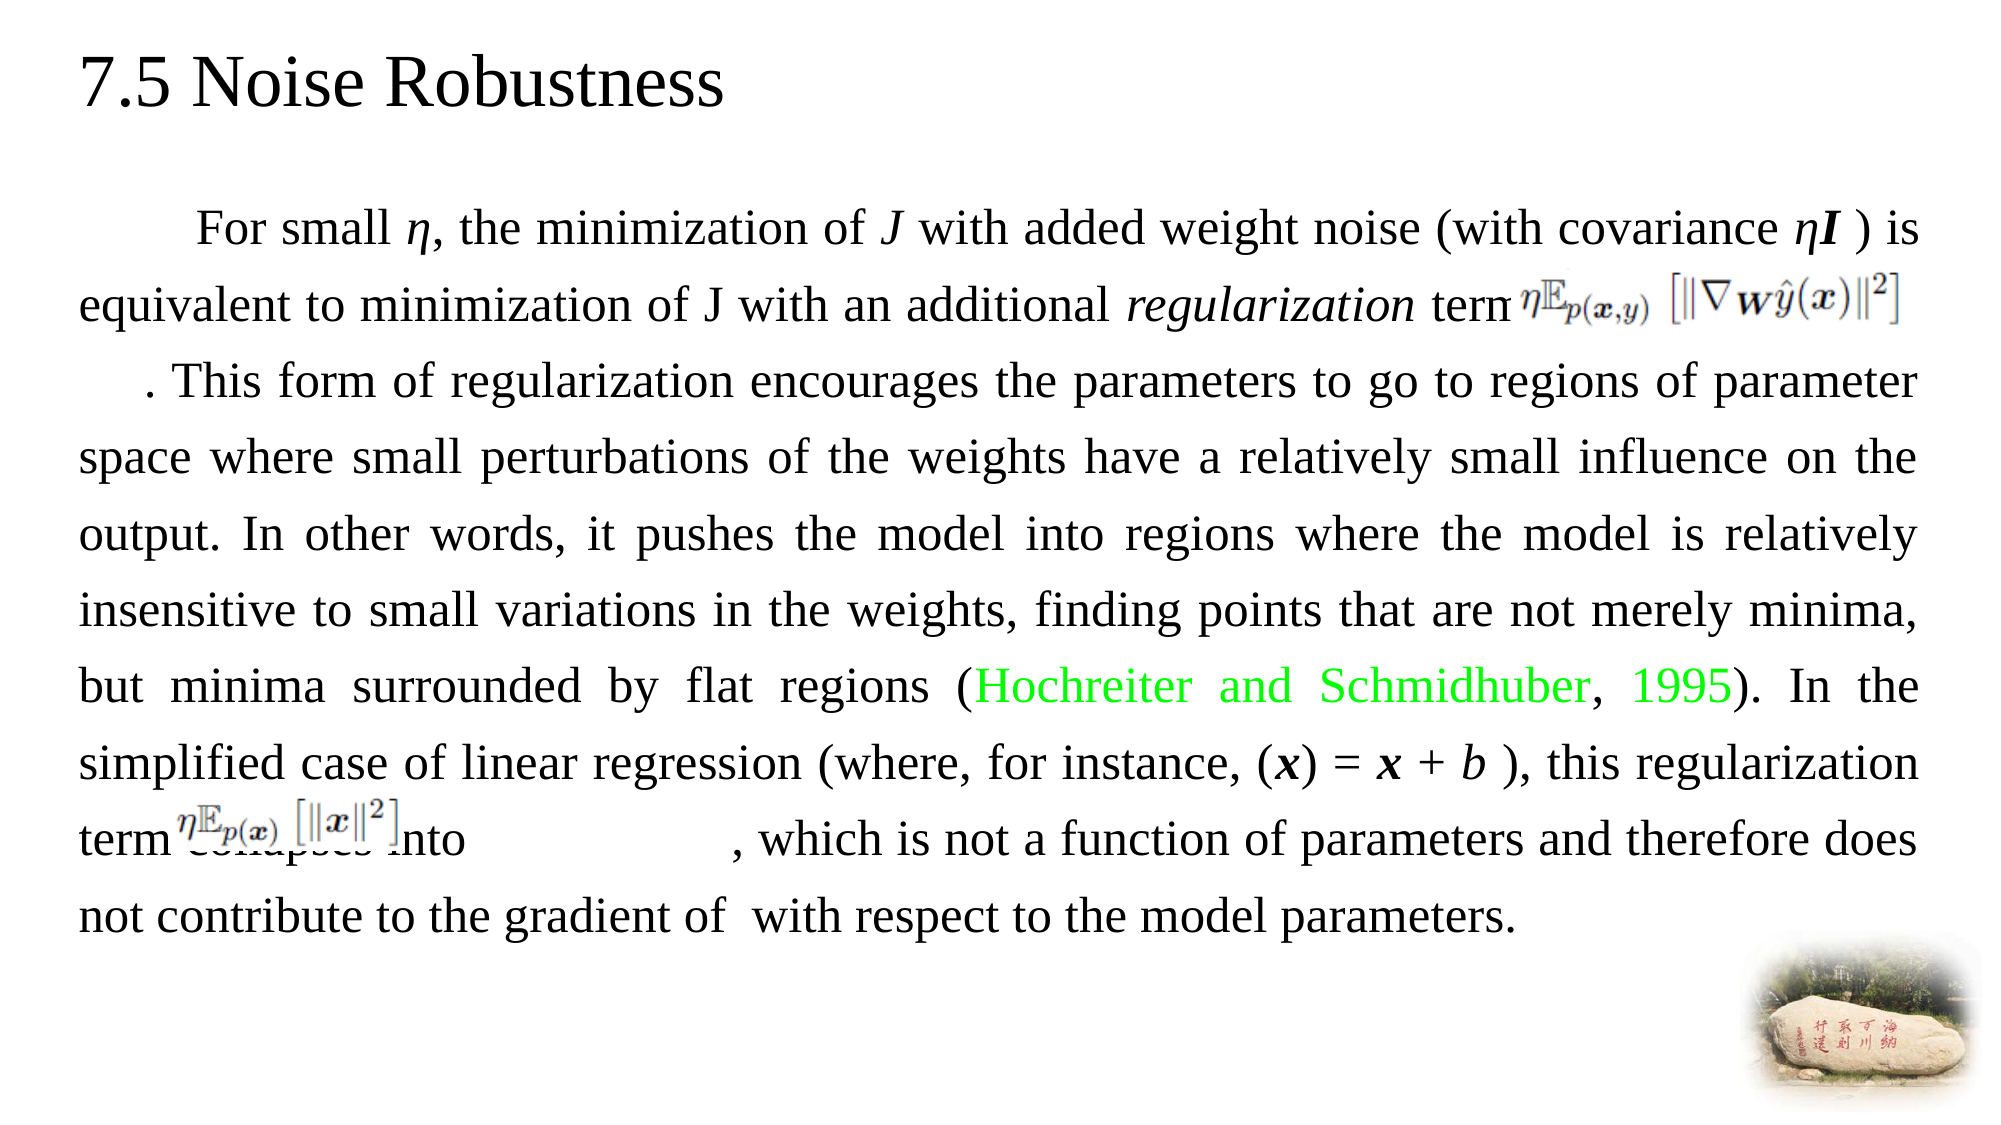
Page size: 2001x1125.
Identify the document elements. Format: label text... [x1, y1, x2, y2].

text_box 7.5 Noise Robustness [63, 21, 1789, 142]
picture [1740, 927, 1985, 1112]
picture [169, 796, 404, 851]
picture [1511, 268, 1905, 330]
